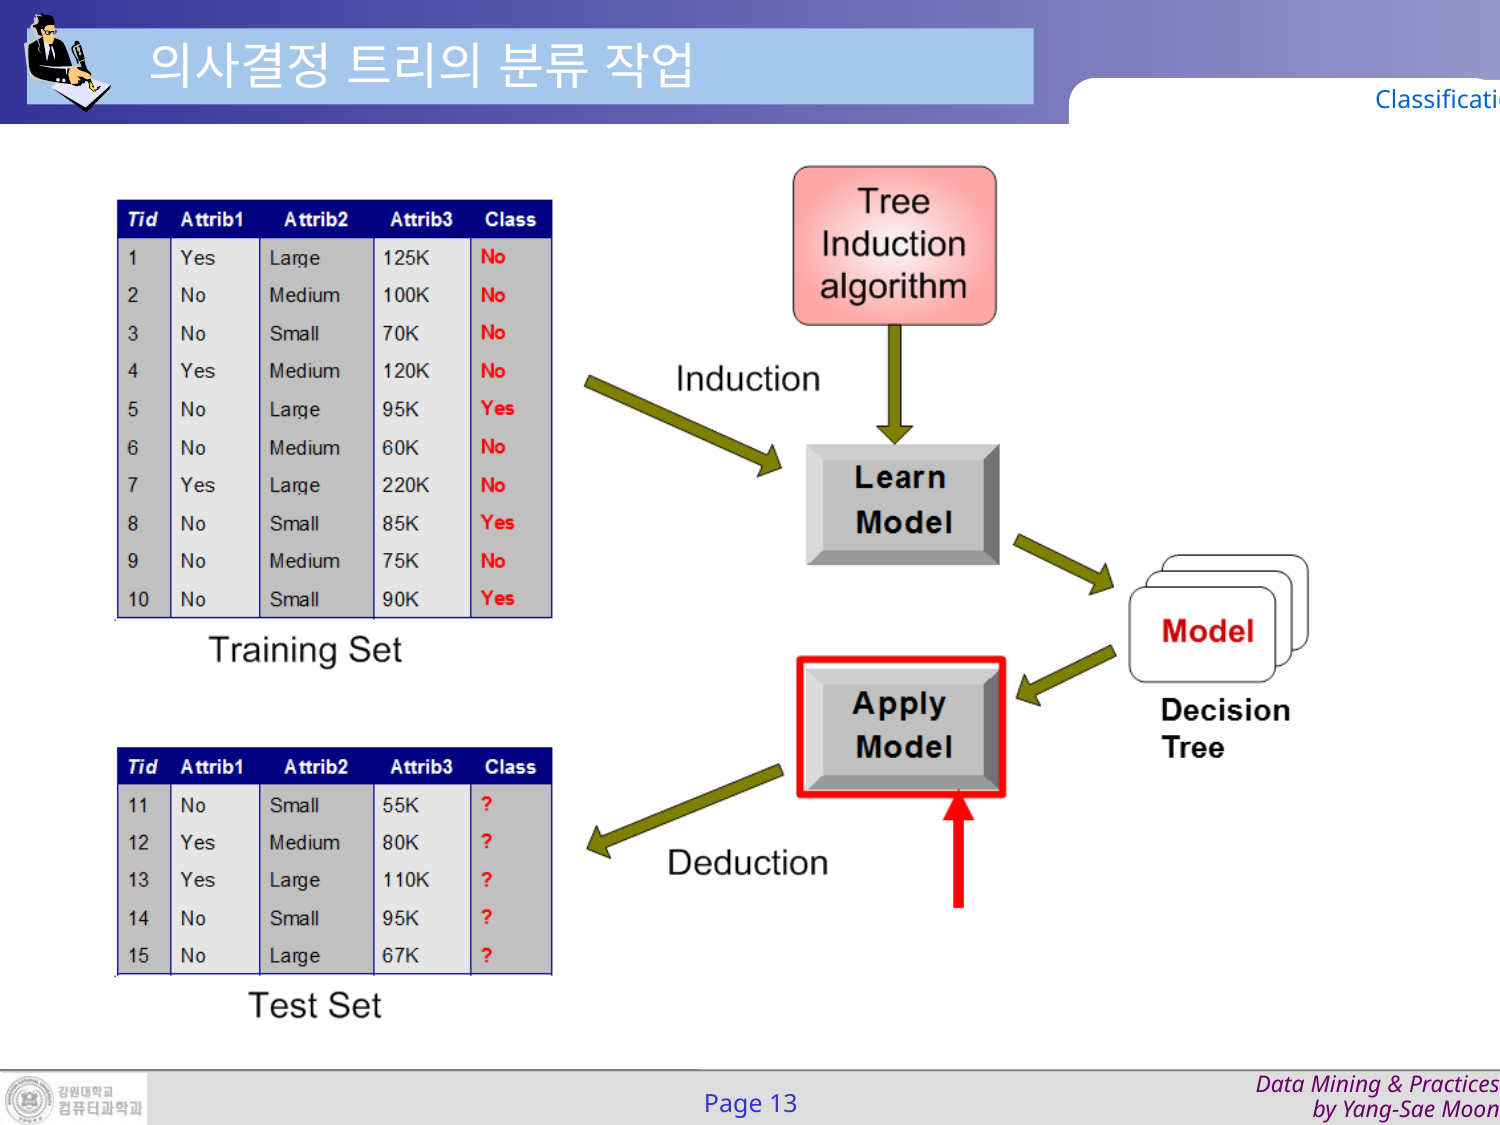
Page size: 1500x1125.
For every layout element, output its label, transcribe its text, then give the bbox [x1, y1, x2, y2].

text_box Classification [1273, 78, 1500, 120]
picture [92, 148, 1330, 1045]
slide_number Page 13 [682, 1079, 819, 1124]
picture [2, 1073, 147, 1125]
text_box 의사결정 트리의 분류 작업 [133, 26, 1093, 102]
